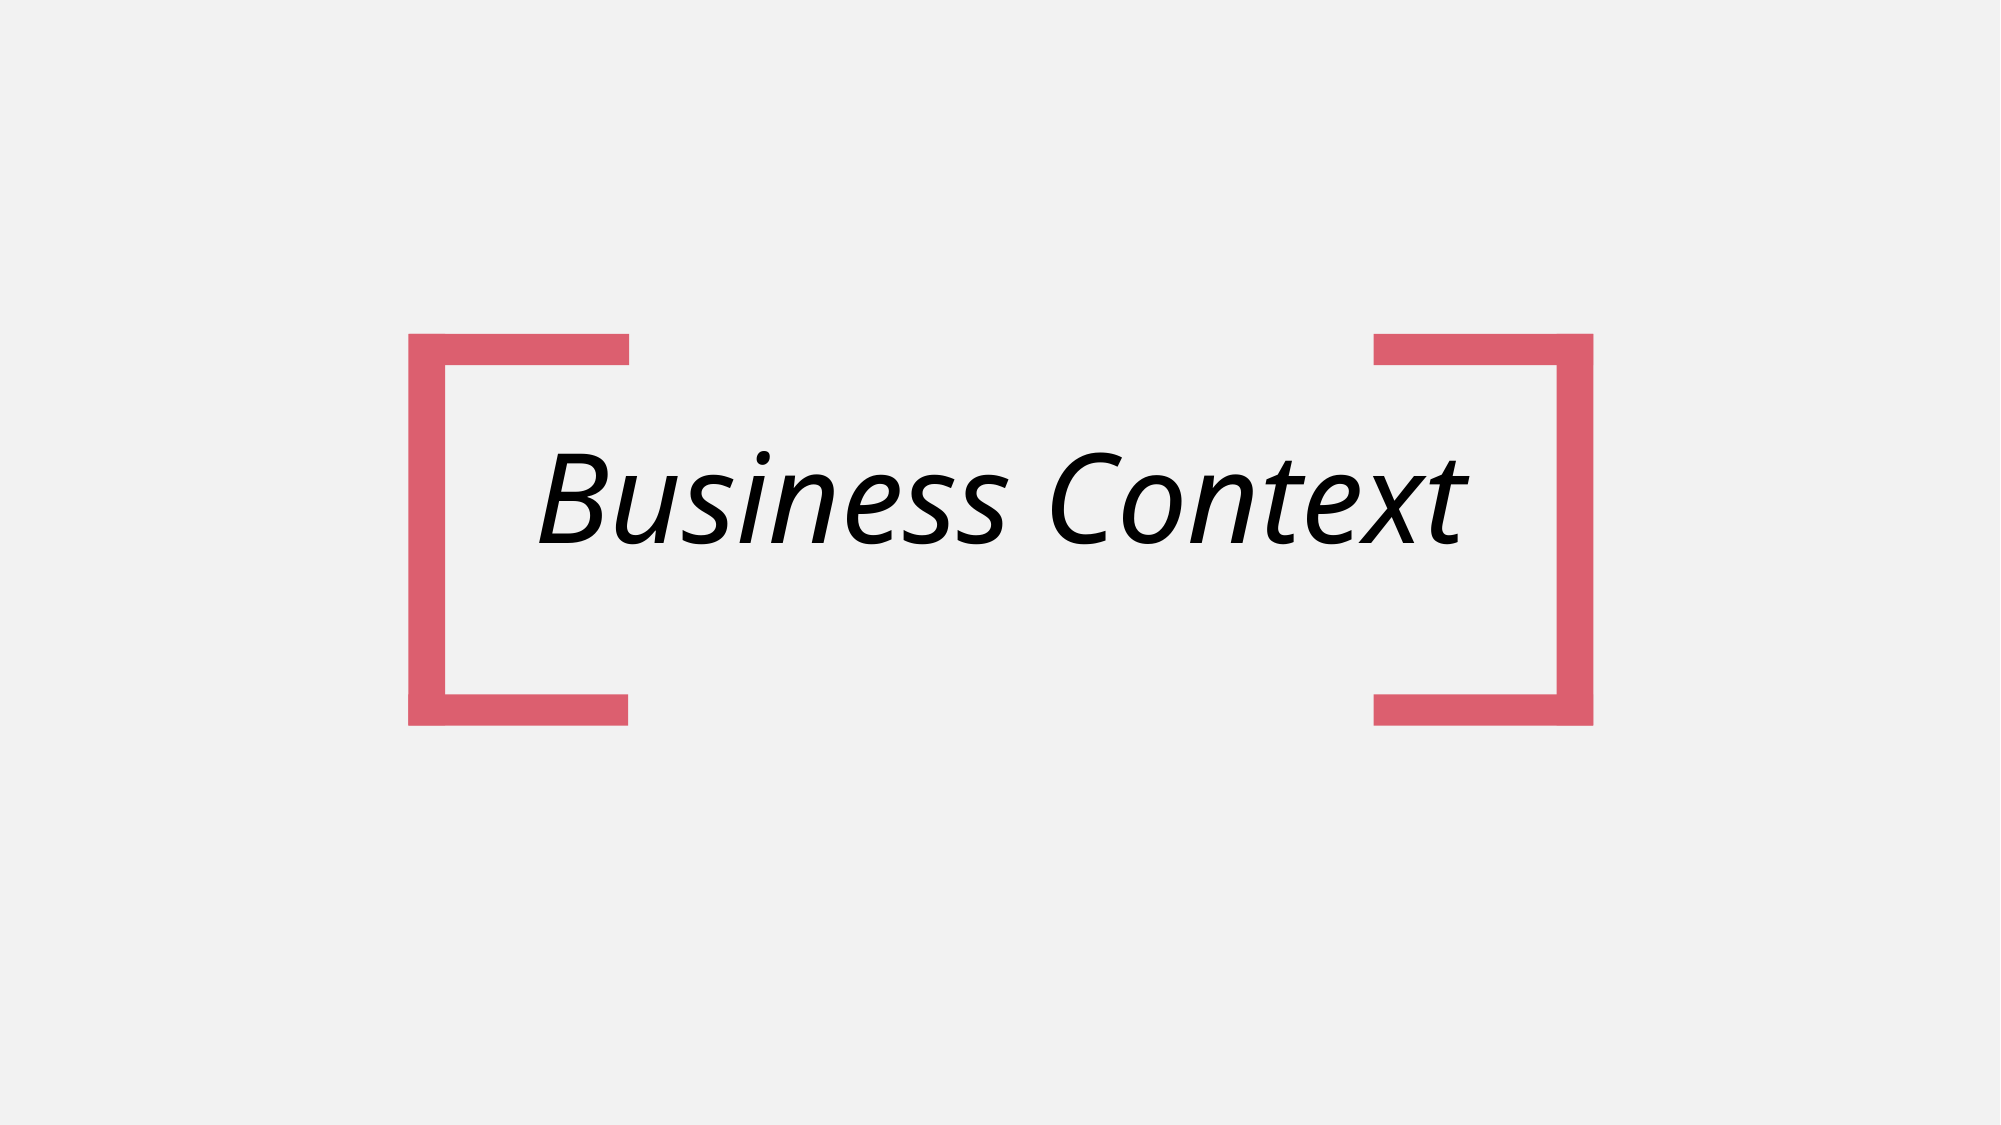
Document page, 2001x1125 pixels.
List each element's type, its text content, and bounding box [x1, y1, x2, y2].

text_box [408, 333, 630, 726]
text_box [1373, 333, 1594, 726]
title Business Context [635, 406, 1368, 576]
